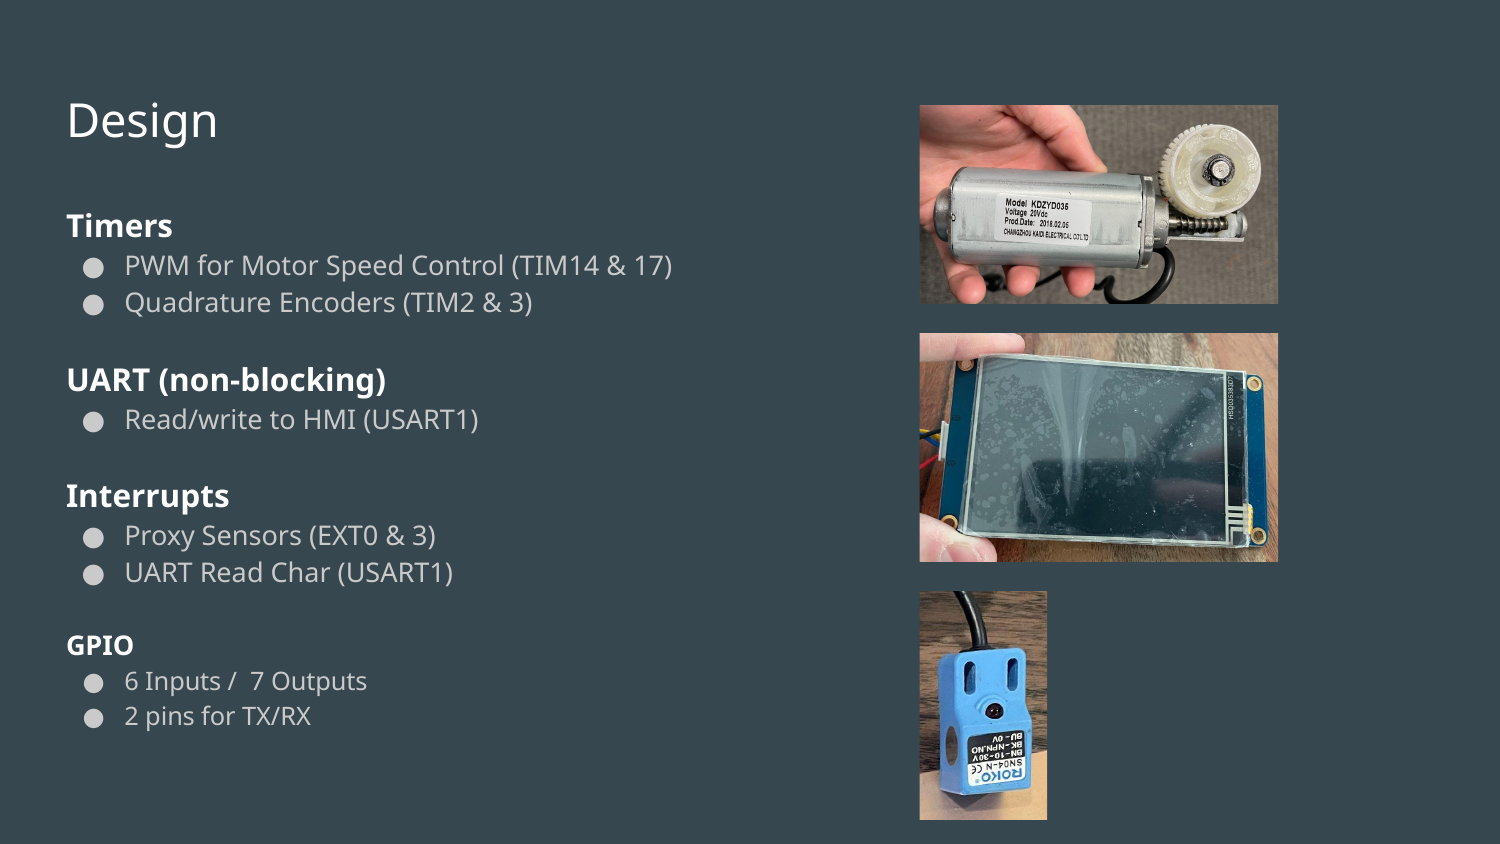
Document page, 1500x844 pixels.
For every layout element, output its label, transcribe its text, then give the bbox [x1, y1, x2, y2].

picture [919, 591, 1048, 820]
picture [919, 333, 1279, 562]
title Design [51, 72, 1449, 167]
list Timers PWM for Motor Speed Control (TIM14 & 17) Quadrature Encoders (TIM2 & 3) UART (non-blocking) Read/write to HMI (USART1) Interrupts Proxy Sensors (EXT0 & 3) UART Read Char (USART1) GPIO 6 Inputs / 7 Outputs 2 pins for TX/RX [51, 189, 708, 750]
picture [919, 105, 1279, 305]
